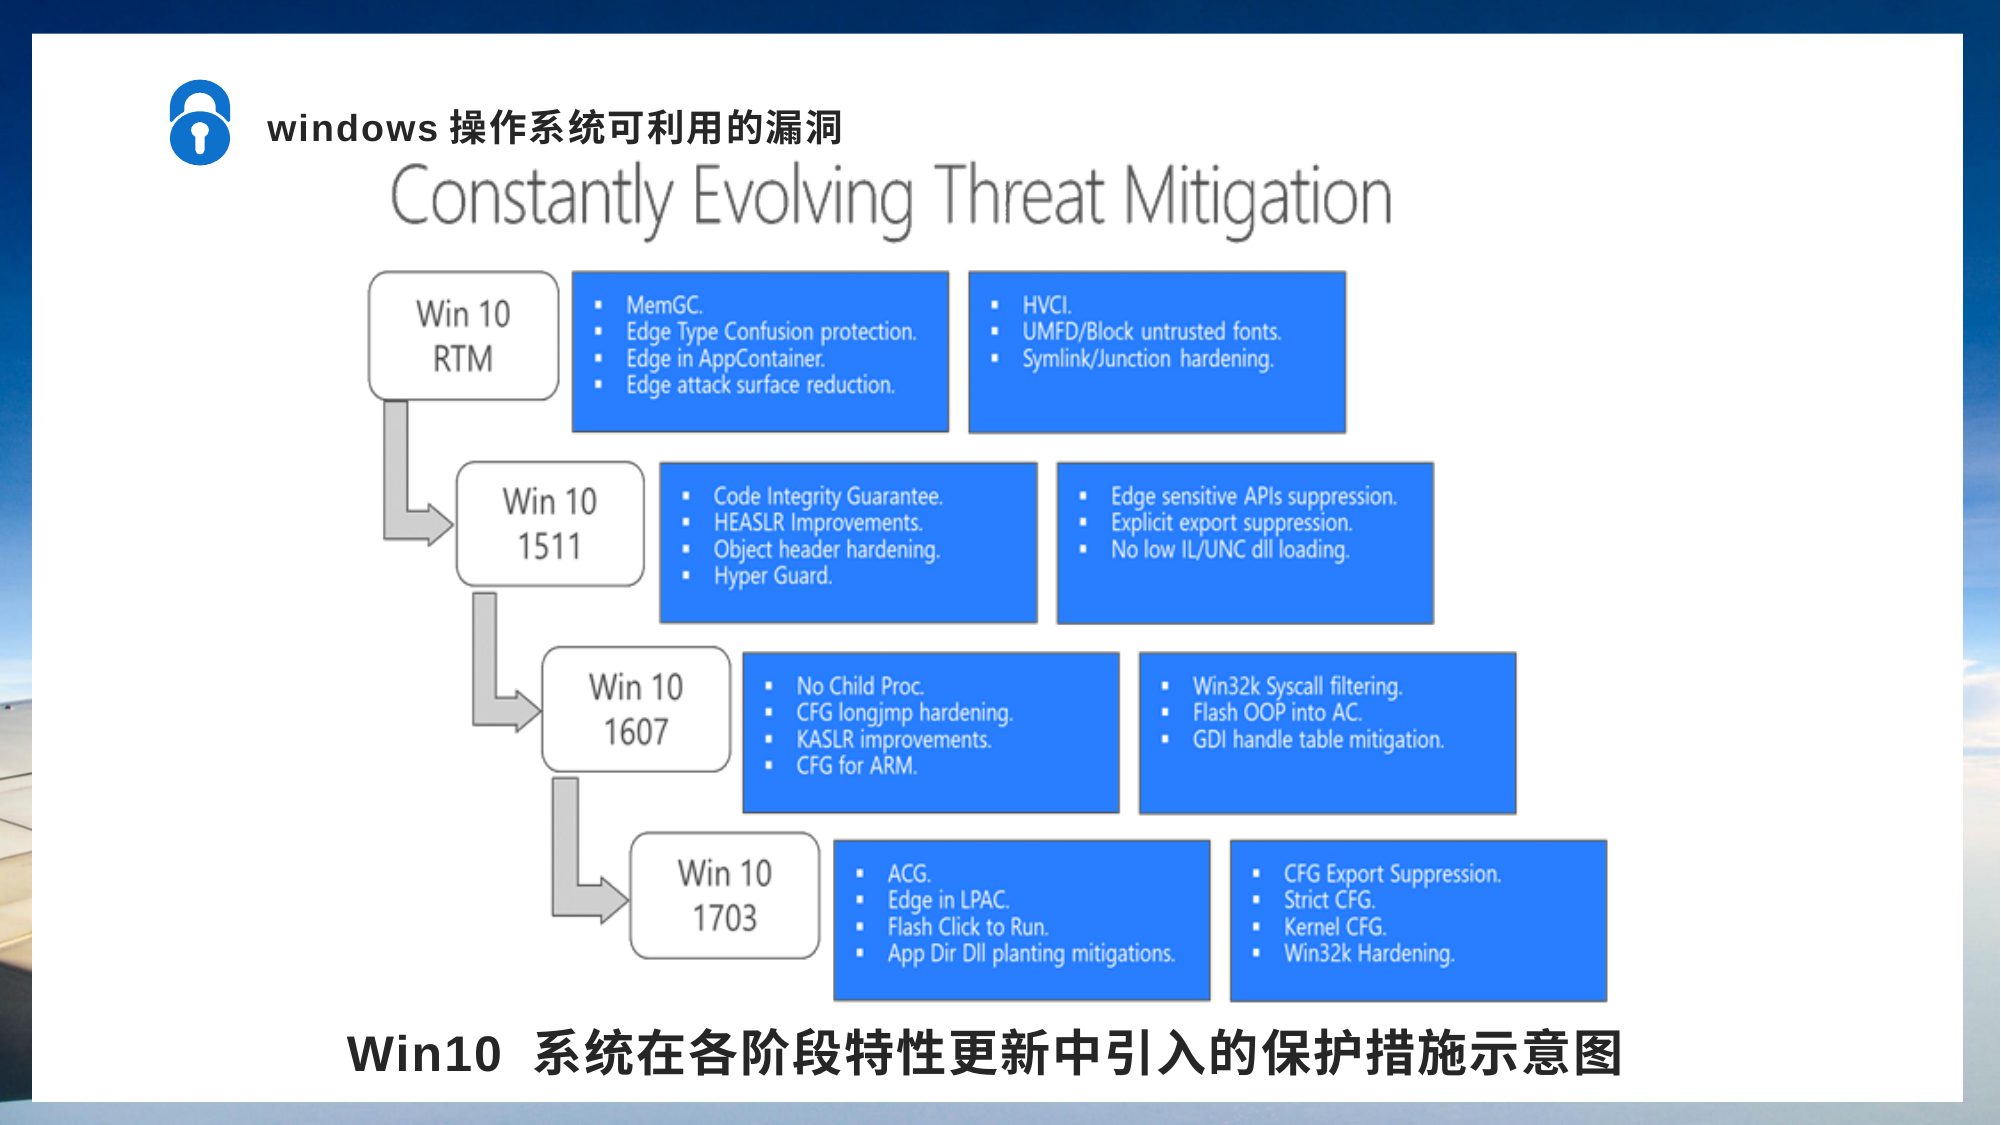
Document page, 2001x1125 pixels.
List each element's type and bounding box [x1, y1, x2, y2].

picture [0, 0, 2000, 1125]
text_box [169, 79, 231, 166]
